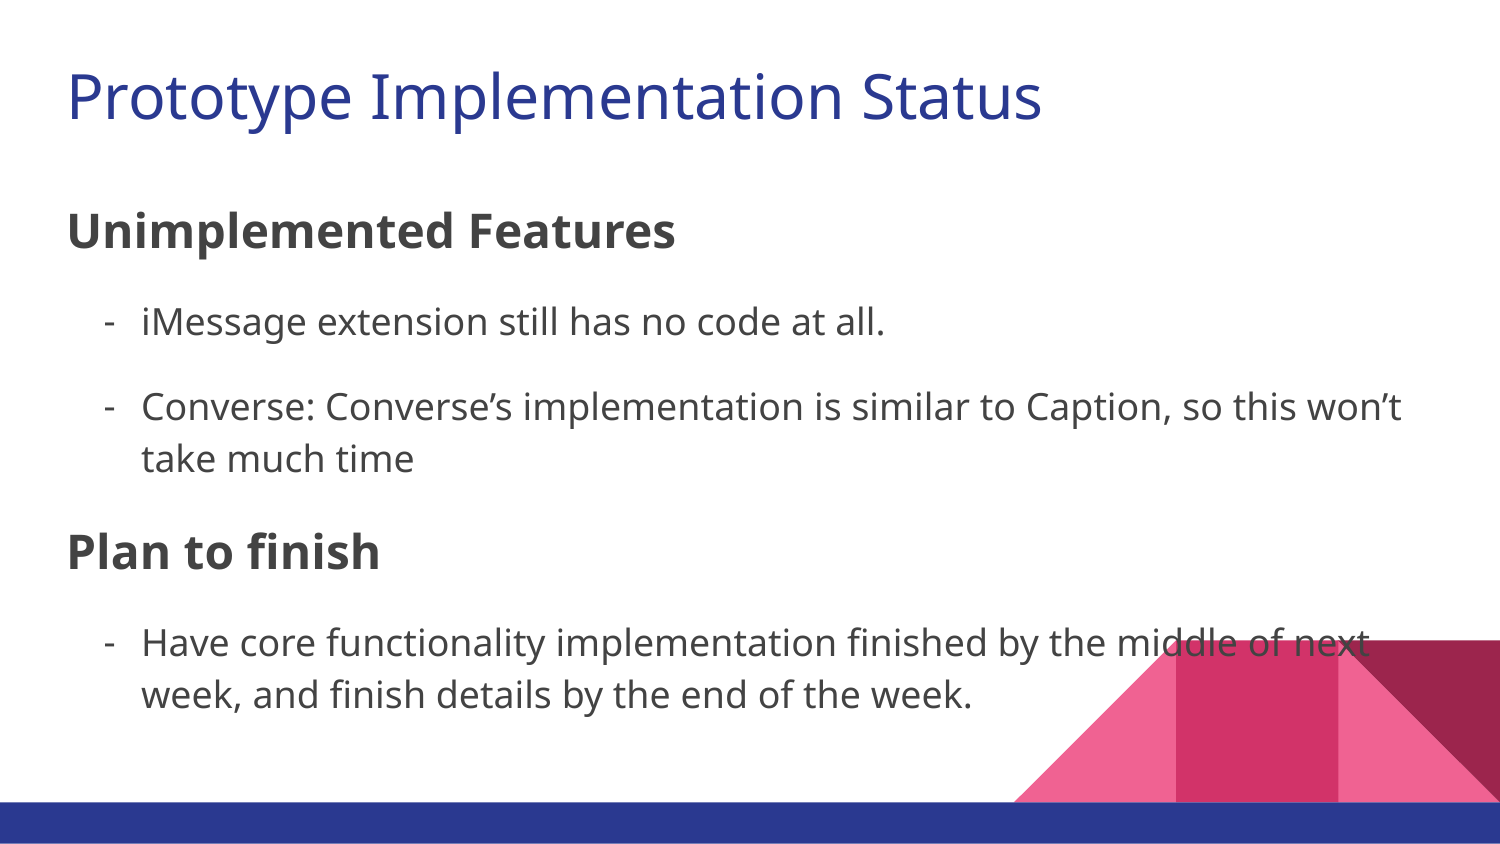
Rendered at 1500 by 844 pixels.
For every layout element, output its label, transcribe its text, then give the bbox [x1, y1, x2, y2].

title Prototype Implementation Status [51, 42, 1449, 142]
list Unimplemented Features iMessage extension still has no code at all. Converse: Converse’s implementation is similar to Caption, so this won’t take much time Plan to finish Have core functionality implementation finished by the middle of next week, and finish details by the end of the week. [51, 176, 1473, 725]
